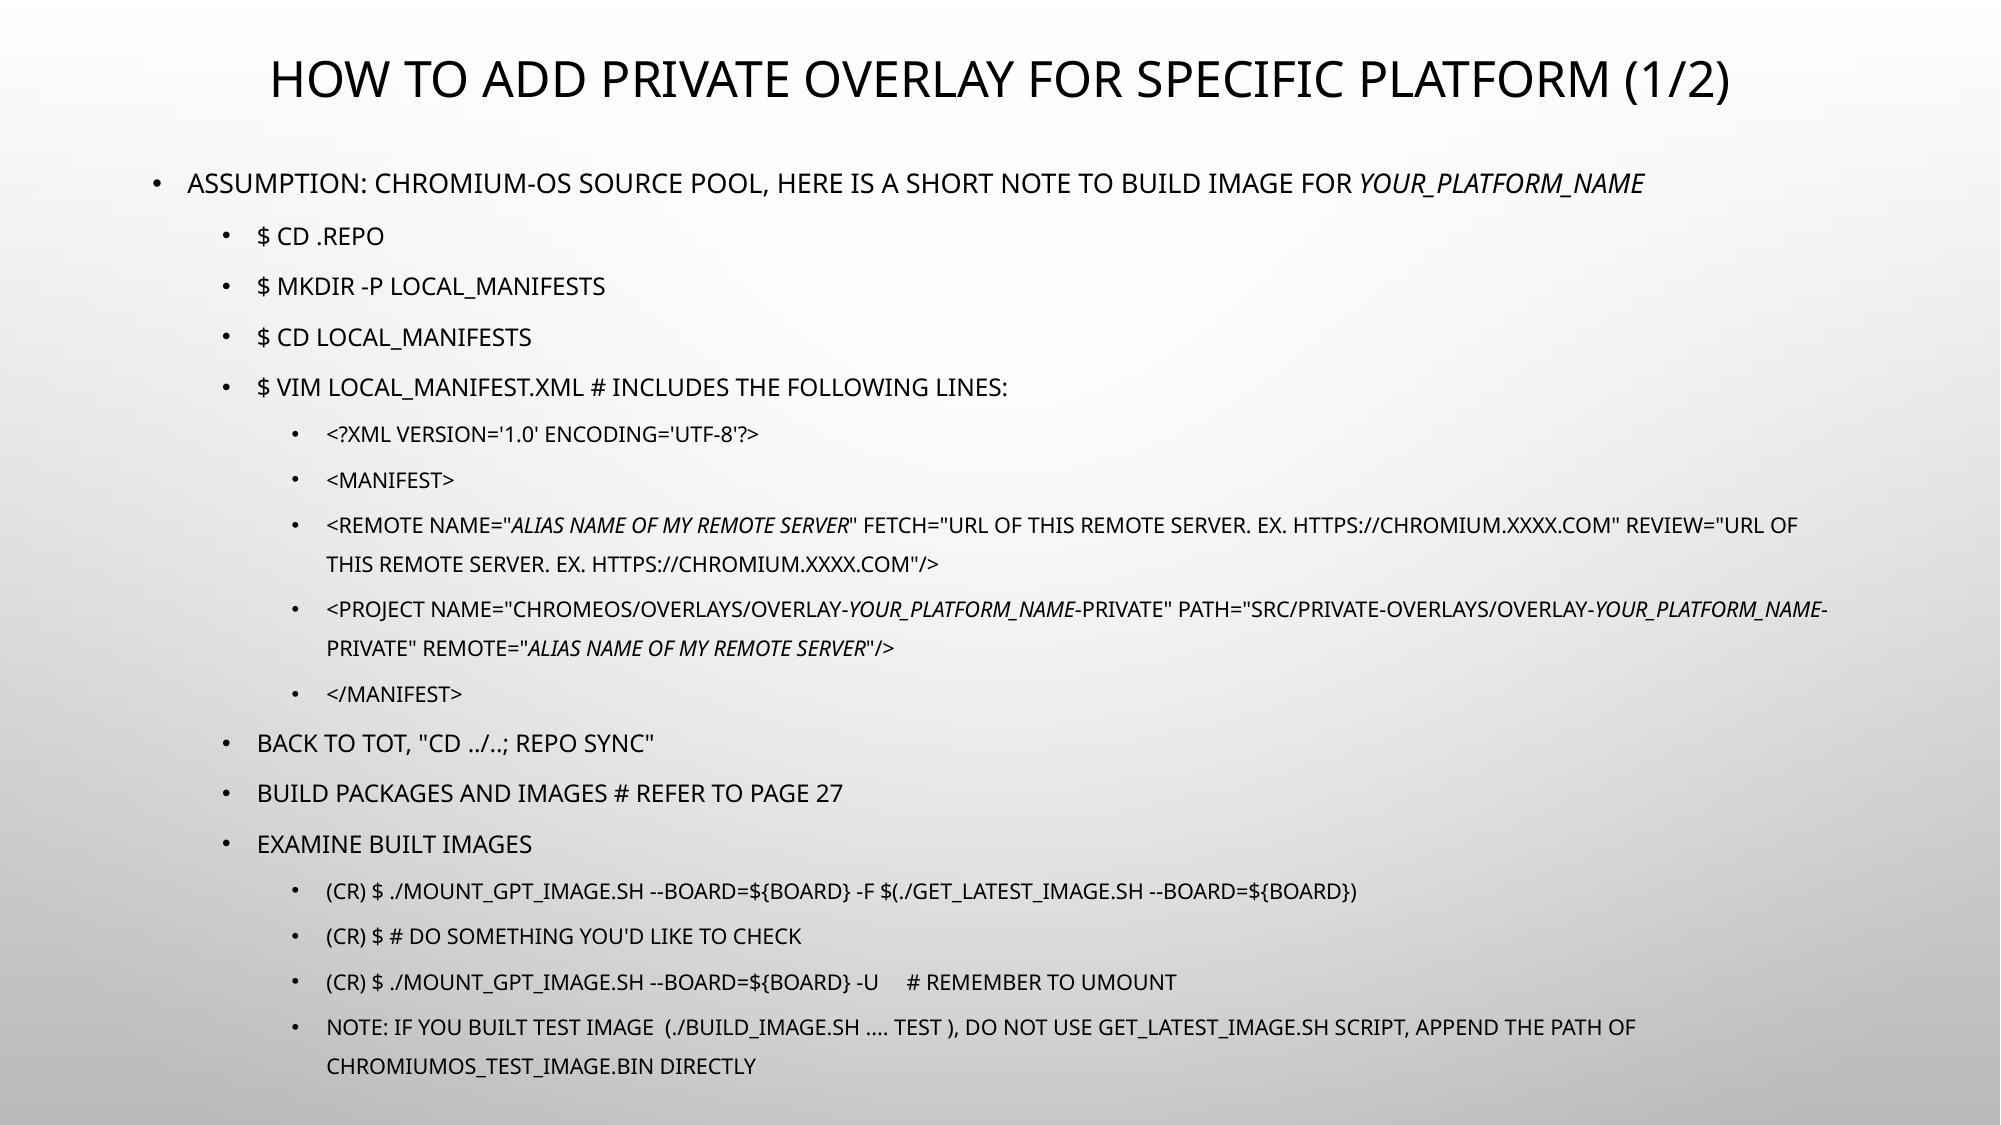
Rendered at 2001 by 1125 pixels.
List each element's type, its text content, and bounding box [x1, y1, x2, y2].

list Assumption: chromium-os source pool, here is a short note to build image for your_platform_name $ cd .repo $ mkdir -p local_manifests $ cd local_manifests $ vim local_manifest.xml # includes the following lines: <?xml version='1.0' encoding='UTF-8'?> <manifest> <remote name="Alias Name of My Remote Server" fetch="URL of this remote server. ex. https://chromium.xxxx.com" review="URL of this remote server. ex. https://chromium.xxxx.com"/> <project name="chromeos/overlays/overlay-your_platform_name-private" path="src/private-overlays/overlay-your_platform_name-private" remote="Alias Name of My Remote Server"/> </manifest> Back to ToT, "cd ../..; repo sync" Build packages and images # Refer to page 27 Examine built images (cr) $ ./mount_gpt_image.sh --board=${BOARD} -f $(./get_latest_image.sh --board=${BOARD}) (cr) $ # Do something you'd like to check (cr) $ ./mount_gpt_image.sh --board=${BOARD} -u # remember to umount Note: If you built test image (./build_image.sh .... test ), do not use get_latest_image.sh script, append the path of chromiumos_test_image.bin directly [137, 143, 1863, 1098]
title How to add private overlay for specific platform (1/2) [137, 33, 1863, 129]
picture [0, 0, 2000, 1125]
